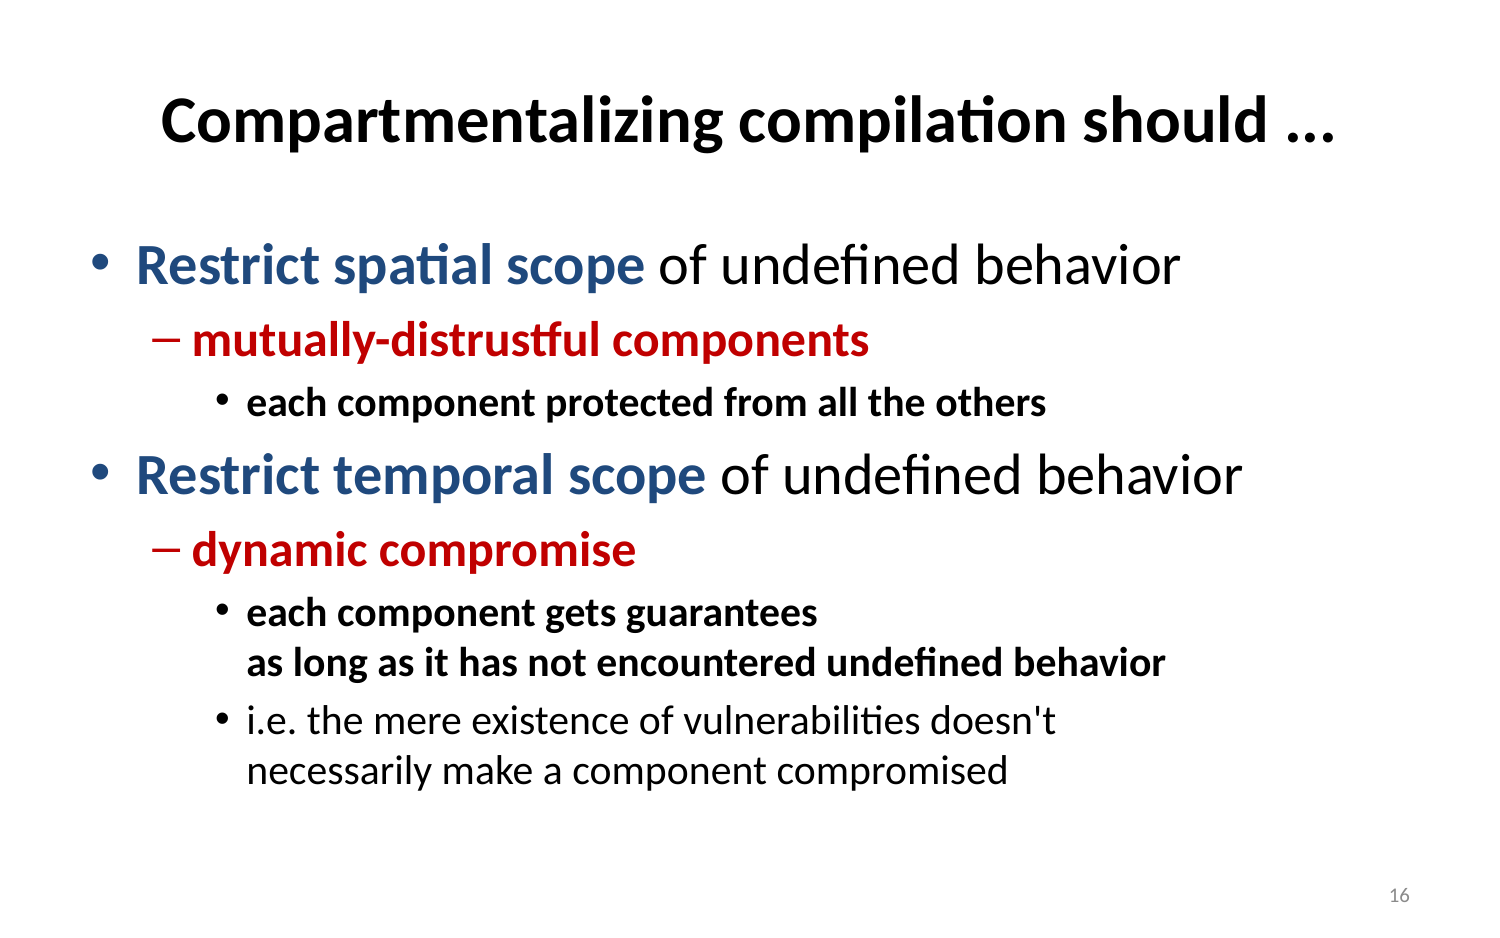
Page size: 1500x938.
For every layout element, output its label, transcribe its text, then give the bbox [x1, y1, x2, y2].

title Compartmentalizing compilation should ... [75, 37, 1425, 194]
list Restrict spatial scope of undefined behavior mutually-distrustful components each component protected from all the others Restrict temporal scope of undefined behavior dynamic compromise each component gets guarantees as long as it has not encountered undefined behavior i.e. the mere existence of vulnerabilities doesn't necessarily make a component compromised [75, 218, 1425, 838]
slide_number 16 [1074, 868, 1425, 919]
